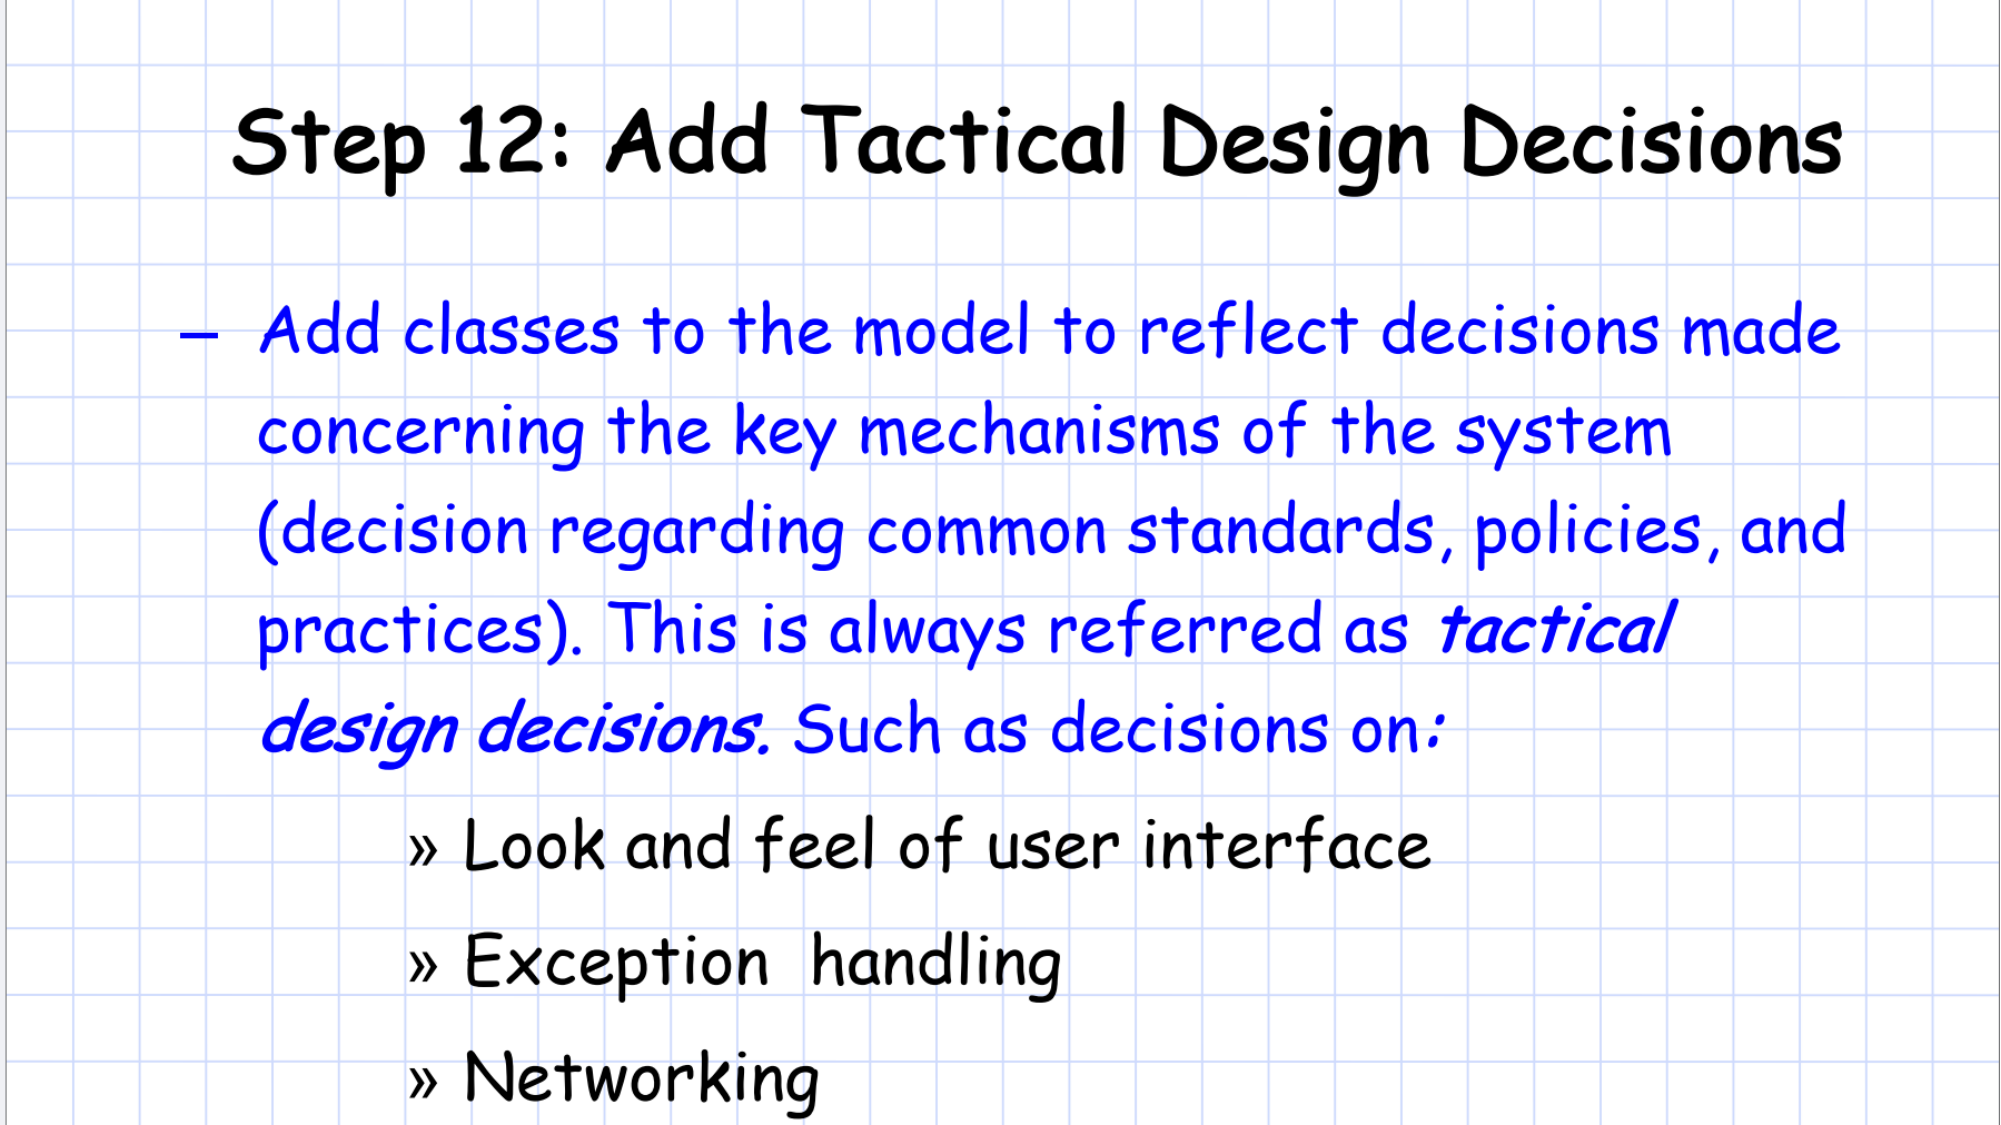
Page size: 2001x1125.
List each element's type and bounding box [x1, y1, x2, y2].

list [0, 0, 2000, 1125]
